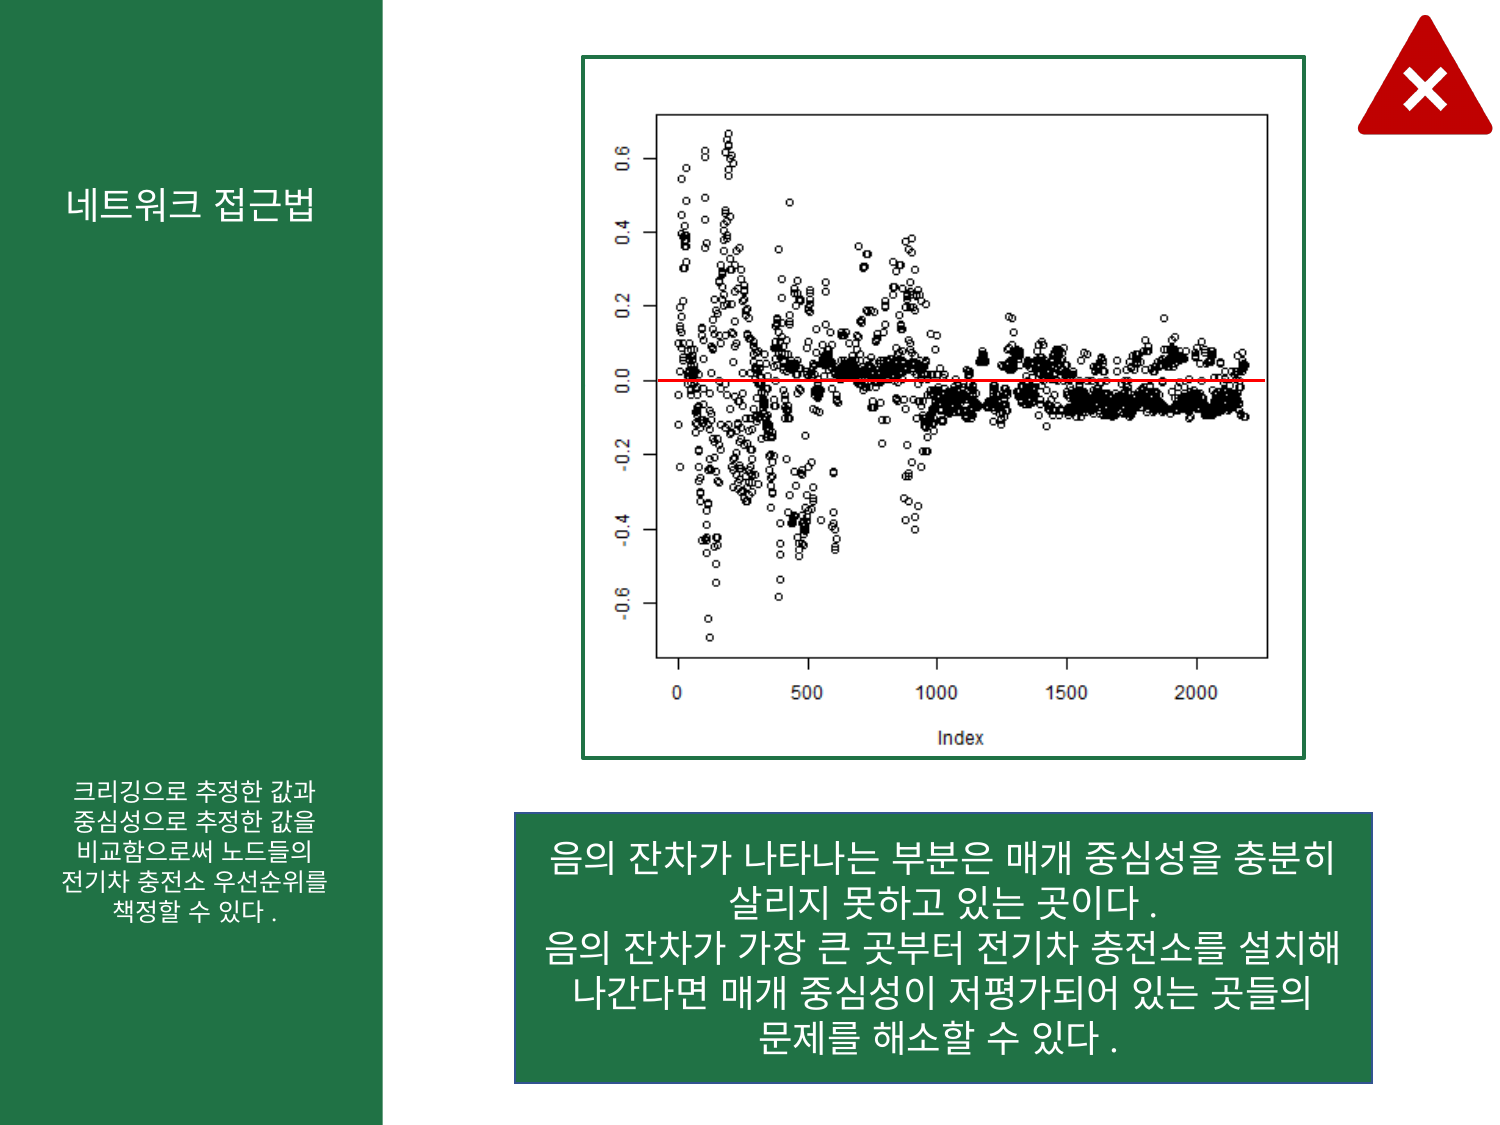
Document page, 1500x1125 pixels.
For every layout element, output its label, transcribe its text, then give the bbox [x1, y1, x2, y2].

picture [584, 58, 1303, 756]
text_box 음의 잔차가 나타나는 부분은 매개 중심성을 충분히 살리지 못하고 있는 곳이다. 음의 잔차가 가장 큰 곳부터 전기차 충전소를 설치해 나간다면 매개 중심성이 저평가되어 있는 곳들의 문제를 해소할 수 있다. [514, 812, 1373, 1084]
text_box 크리깅으로 추정한 값과 중심성으로 추정한 값을 비교함으로써 노드들의 전기차 충전소 우선순위를 책정할 수 있다. [40, 769, 350, 934]
picture [1349, 0, 1500, 150]
